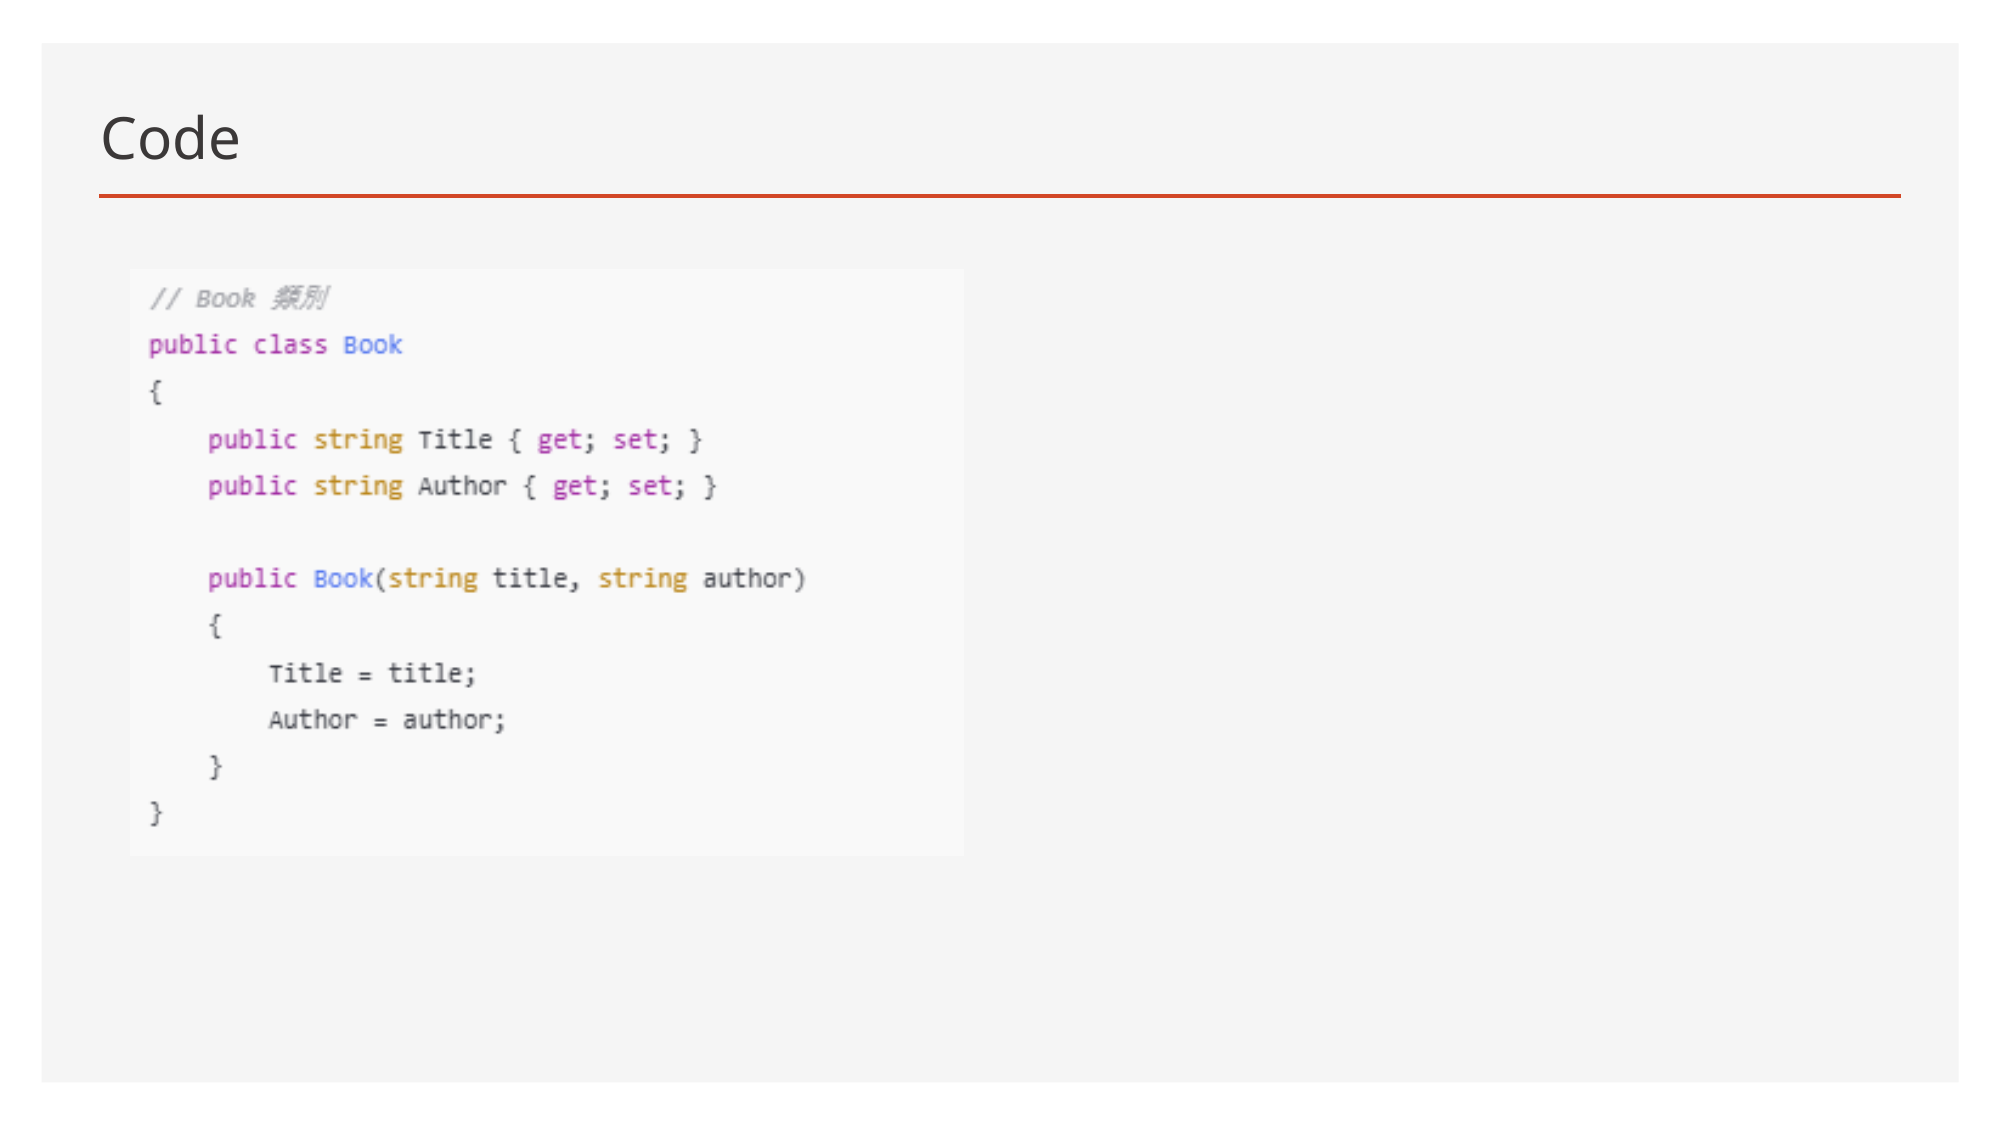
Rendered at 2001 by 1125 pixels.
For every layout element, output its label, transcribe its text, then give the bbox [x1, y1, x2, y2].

title Code [85, 73, 1214, 179]
picture [129, 269, 964, 856]
